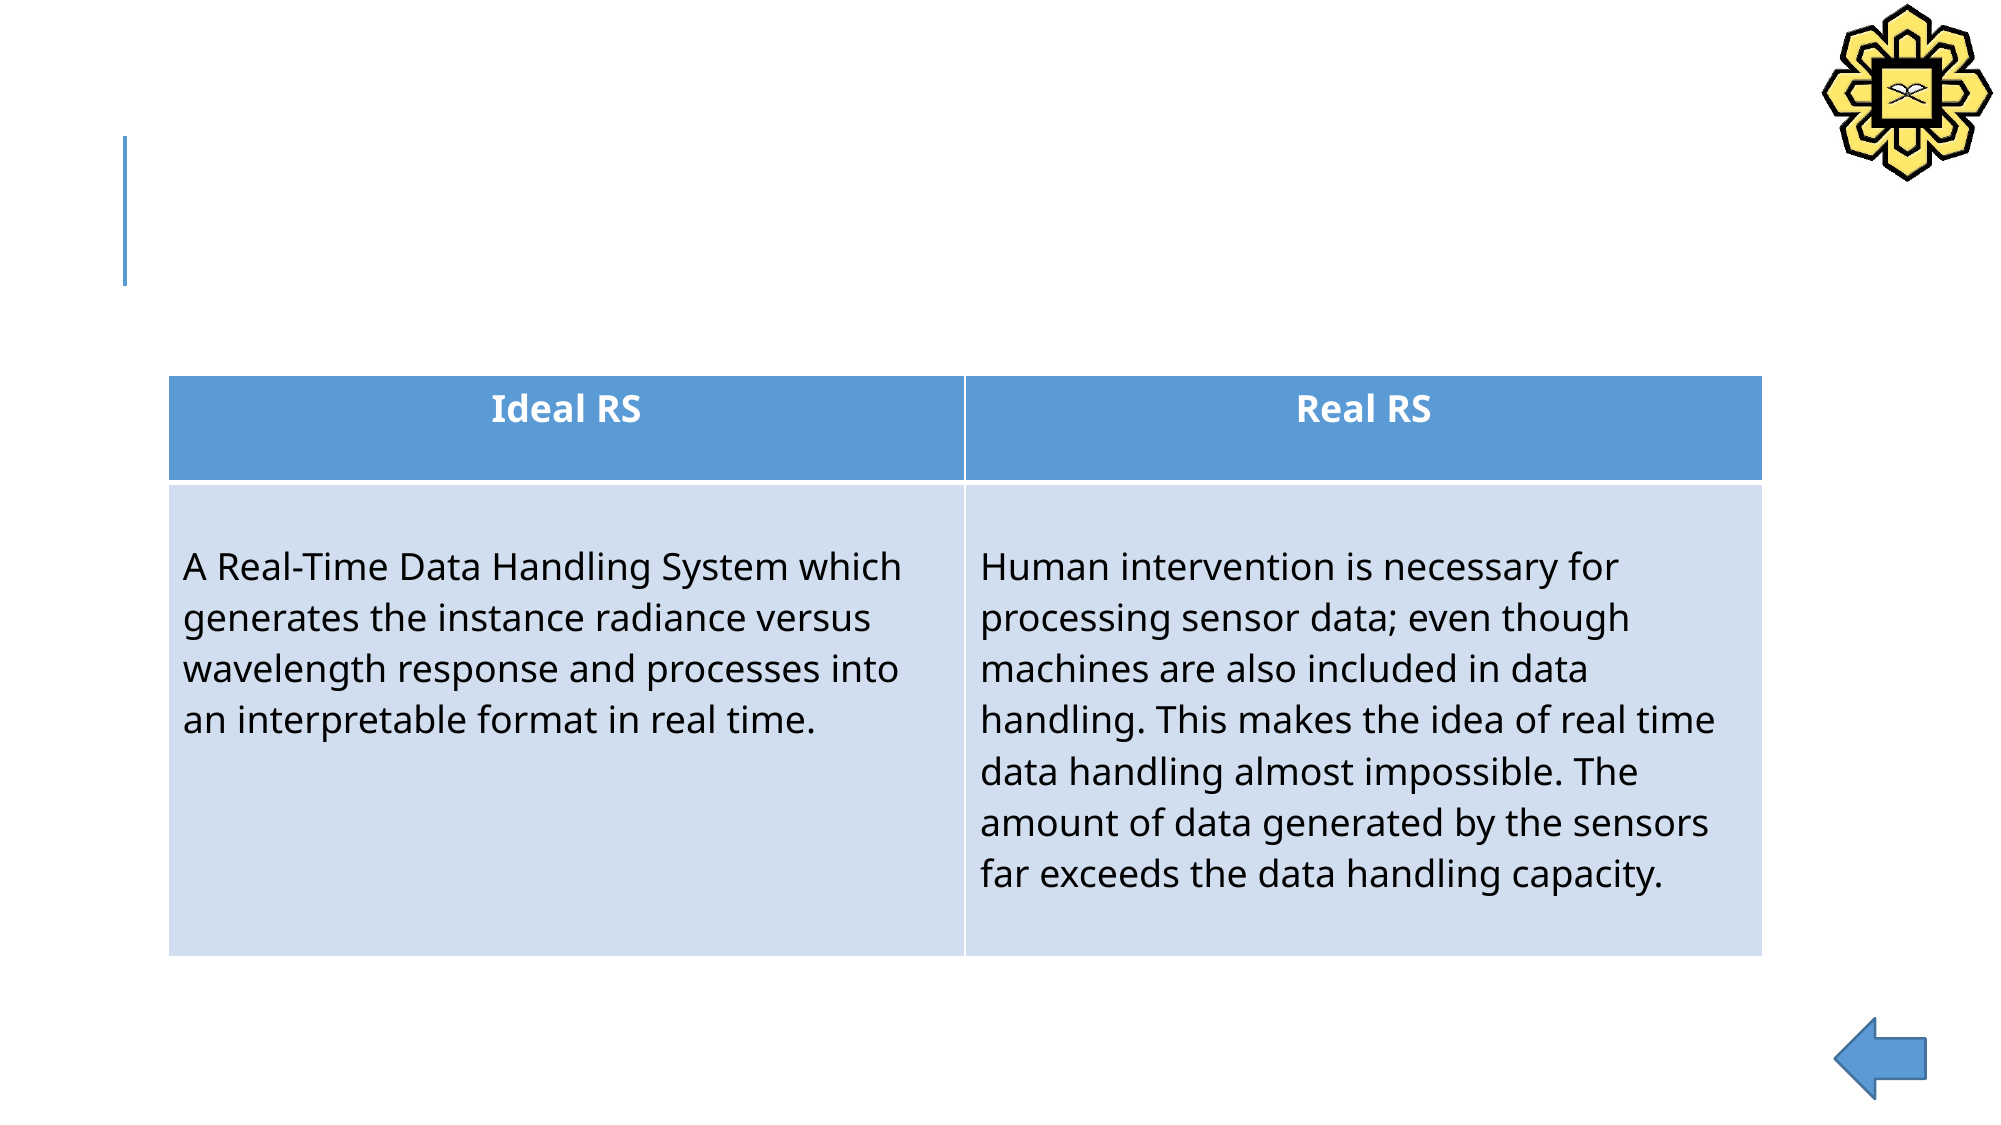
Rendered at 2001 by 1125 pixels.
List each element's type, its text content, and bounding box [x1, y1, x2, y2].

table_header Ideal RS [169, 376, 964, 480]
table_header Real RS [966, 376, 1762, 480]
text_box [1833, 1017, 1927, 1101]
table_cell Human intervention is necessary for processing sensor data; even though machines are also included in data handling. This makes the idea of real time data handling almost impossible. The amount of data generated by the sensors far exceeds the data handling capacity. [966, 485, 1762, 956]
picture [1813, 0, 2000, 187]
table_cell A Real-Time Data Handling System which generates the instance radiance versus wavelength response and processes into an interpretable format in real time. [169, 485, 964, 956]
